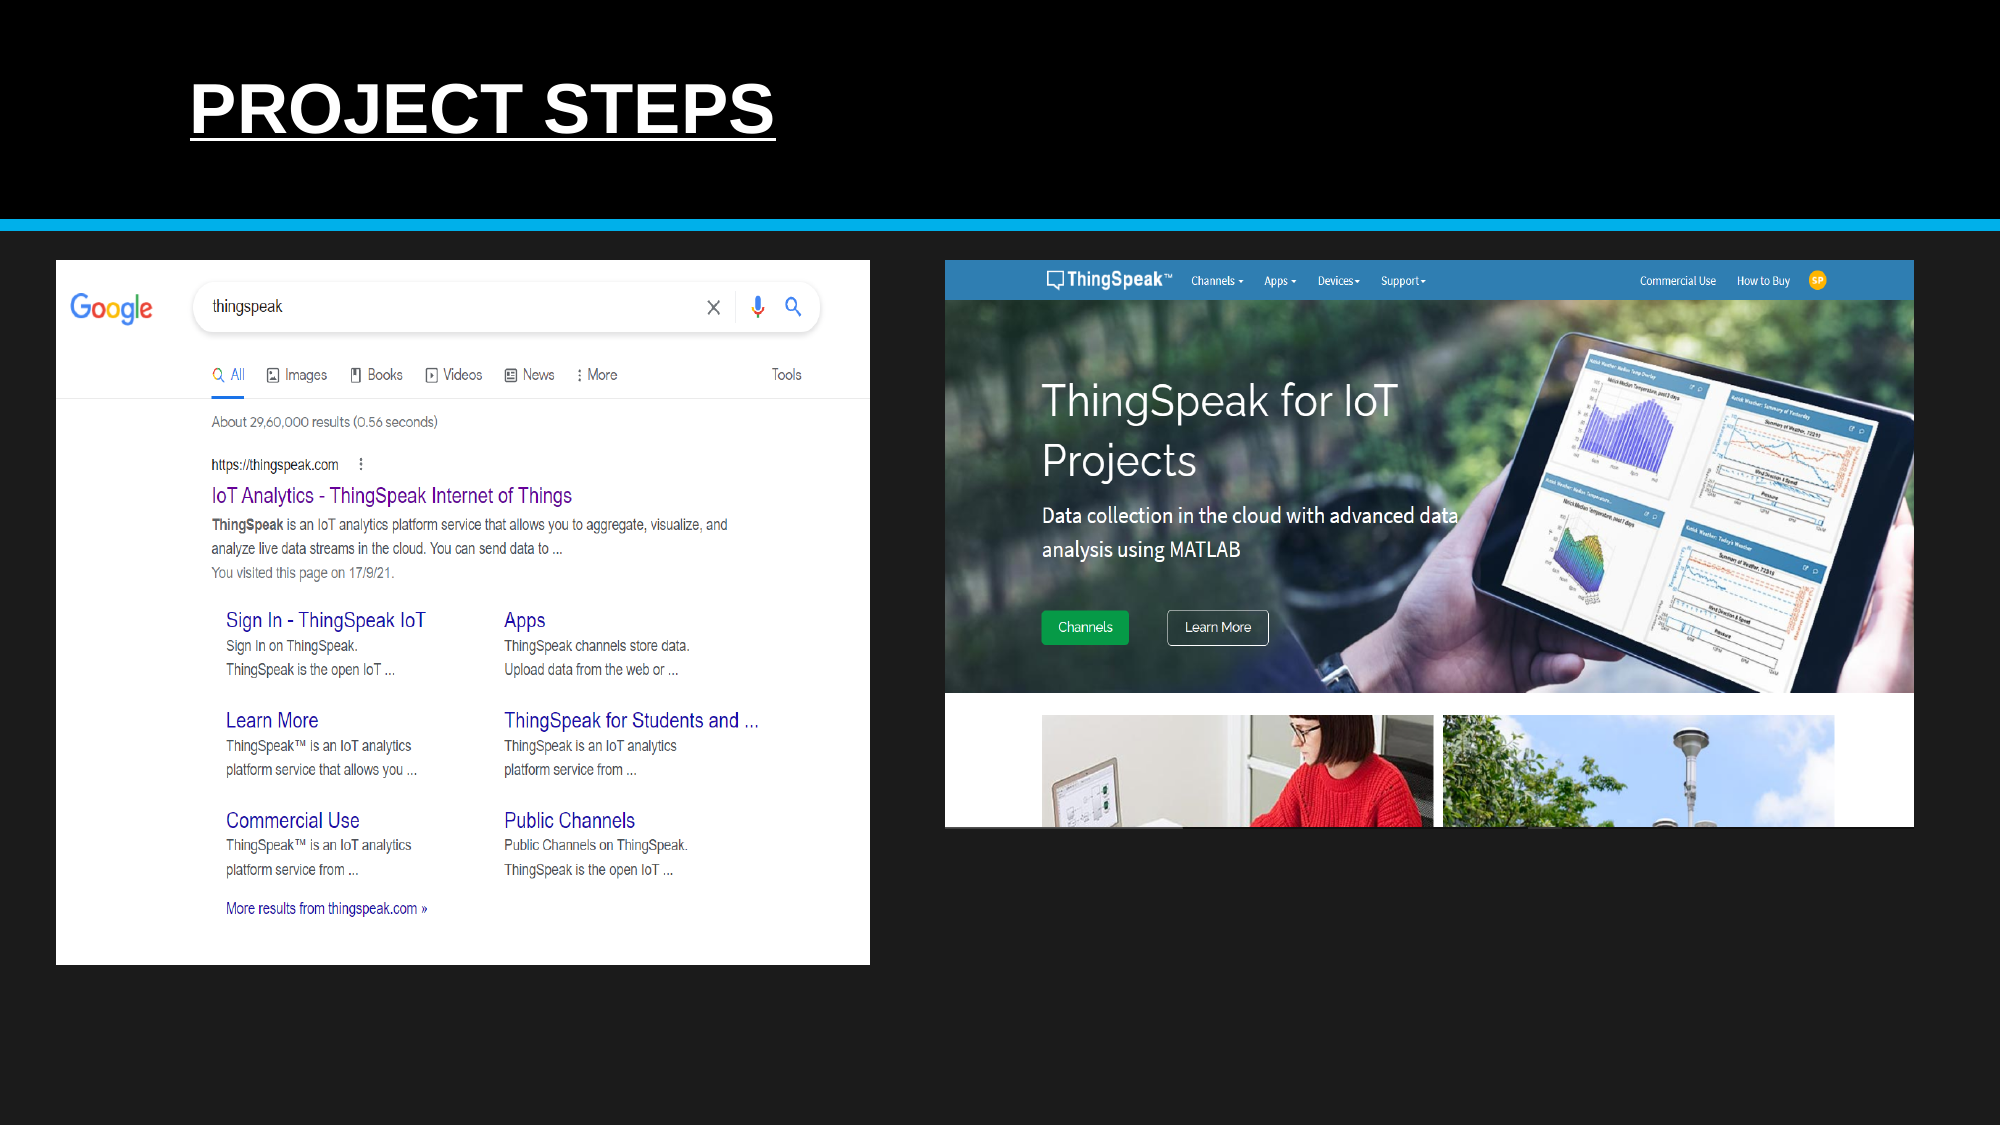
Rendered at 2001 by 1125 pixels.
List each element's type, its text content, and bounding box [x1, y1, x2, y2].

title PROJECT STEPS [174, 20, 1825, 201]
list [56, 260, 870, 965]
picture [945, 260, 1914, 829]
